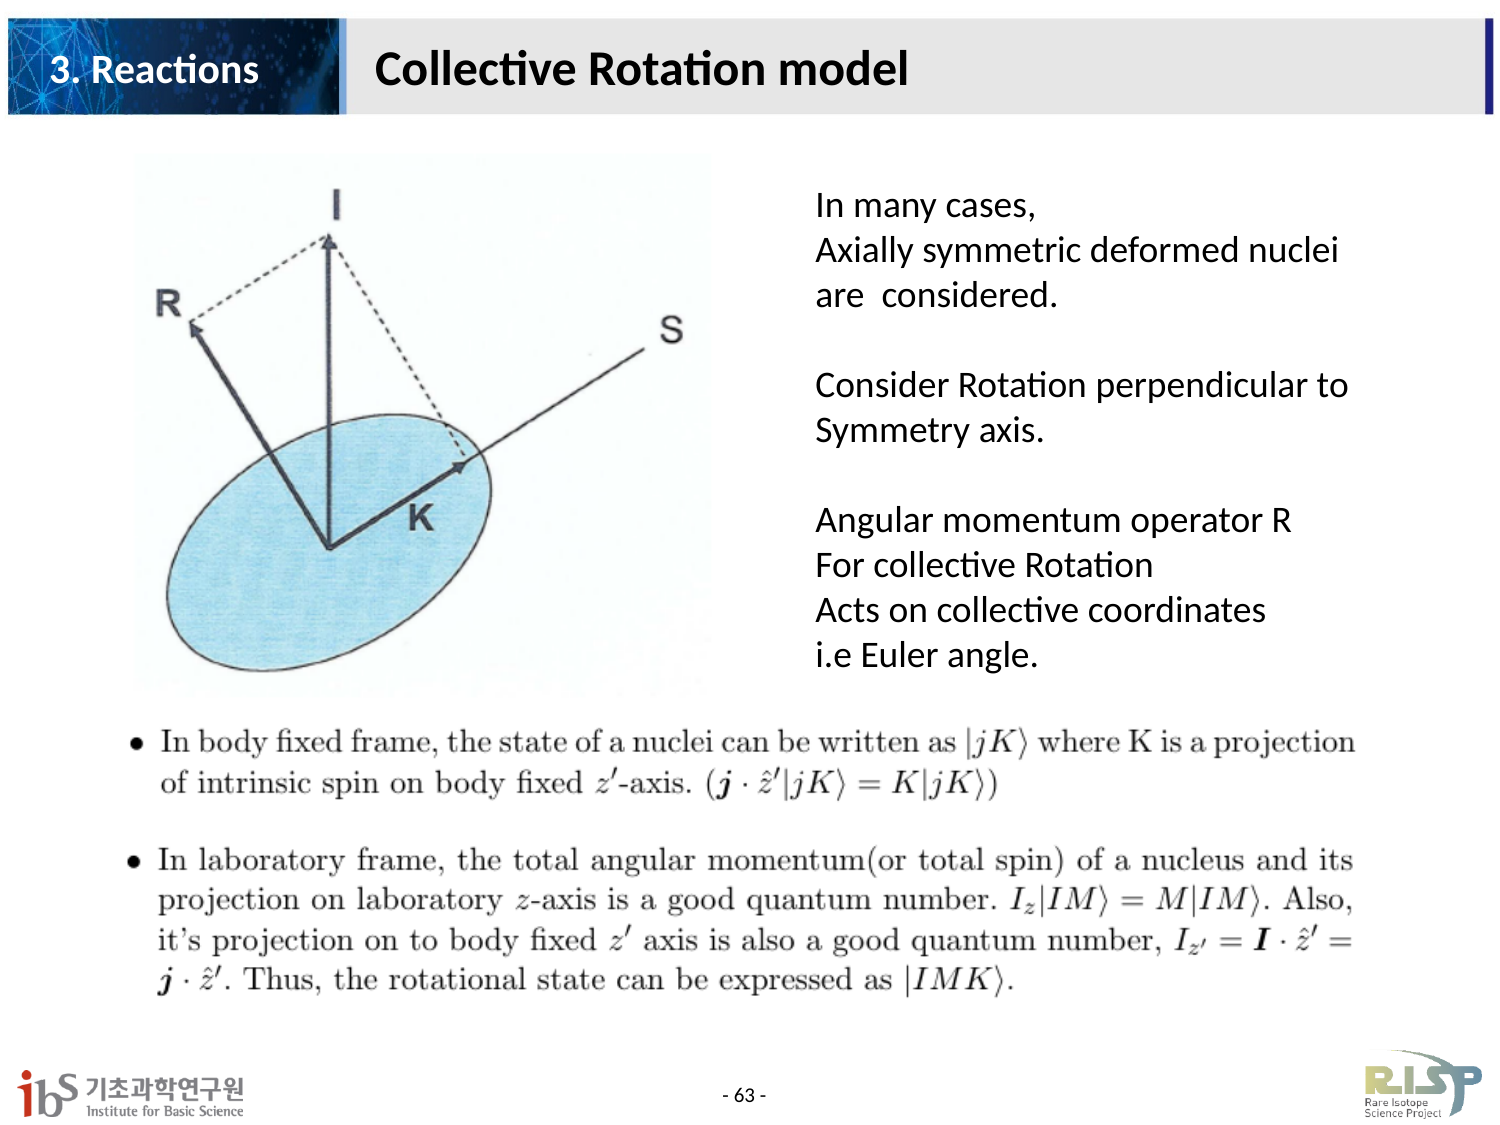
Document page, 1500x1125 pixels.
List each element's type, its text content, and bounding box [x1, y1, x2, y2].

picture [50, 142, 1371, 820]
picture [2, 10, 1500, 130]
text_box In many cases, Axially symmetric deformed nuclei are considered. Consider Rotation perpendicular to Symmetry axis. Angular momentum operator R For collective Rotation Acts on collective coordinates i.e Euler angle. [800, 172, 1365, 683]
picture [1364, 1049, 1482, 1119]
picture [17, 1070, 243, 1117]
picture [106, 834, 1392, 1010]
